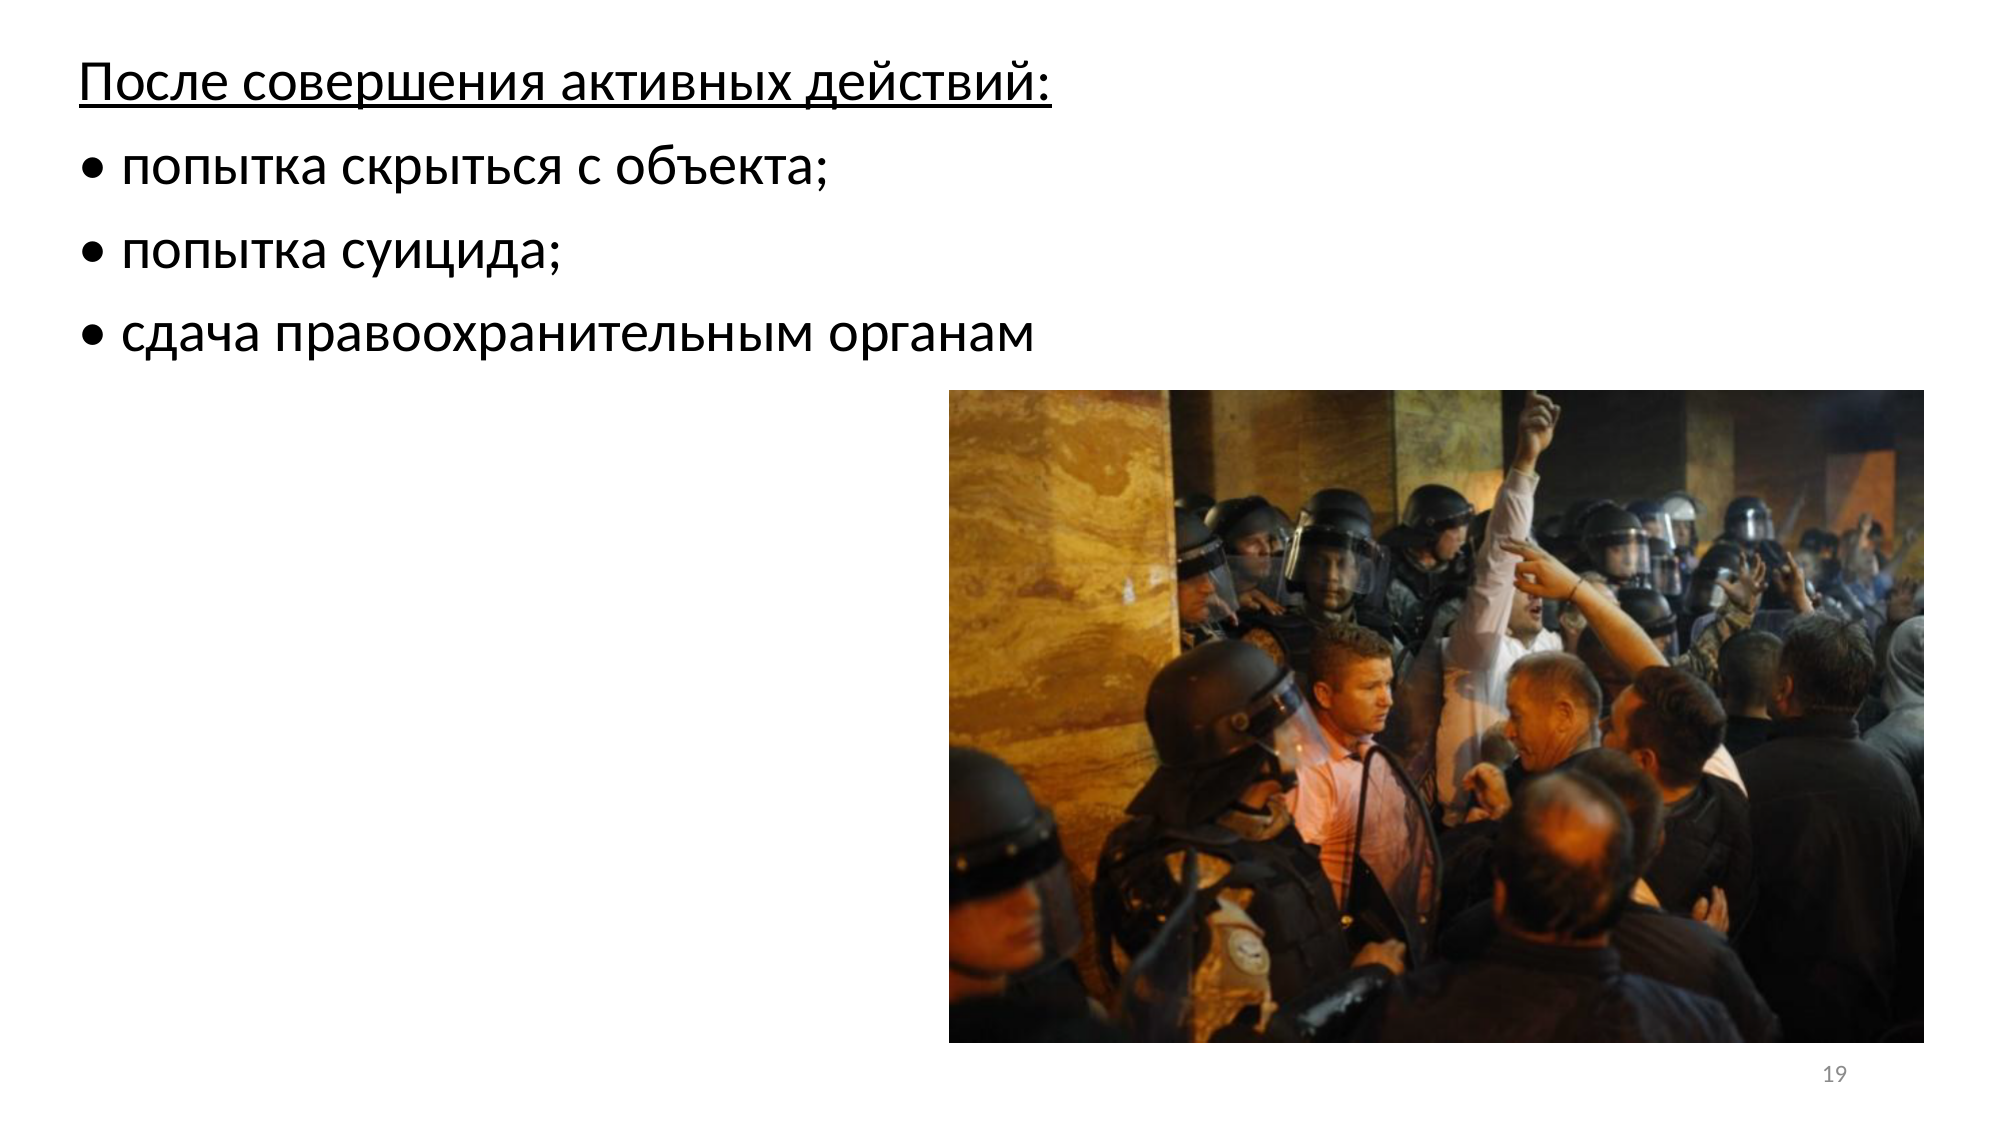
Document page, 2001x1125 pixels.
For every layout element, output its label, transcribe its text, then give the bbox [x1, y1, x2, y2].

list После совершения активных действий: • попытка скрыться с объекта; • попытка суицида; • сдача правоохранительным органам [63, 42, 1789, 757]
slide_number 19 [1412, 1043, 1863, 1103]
picture [949, 390, 1924, 1043]
